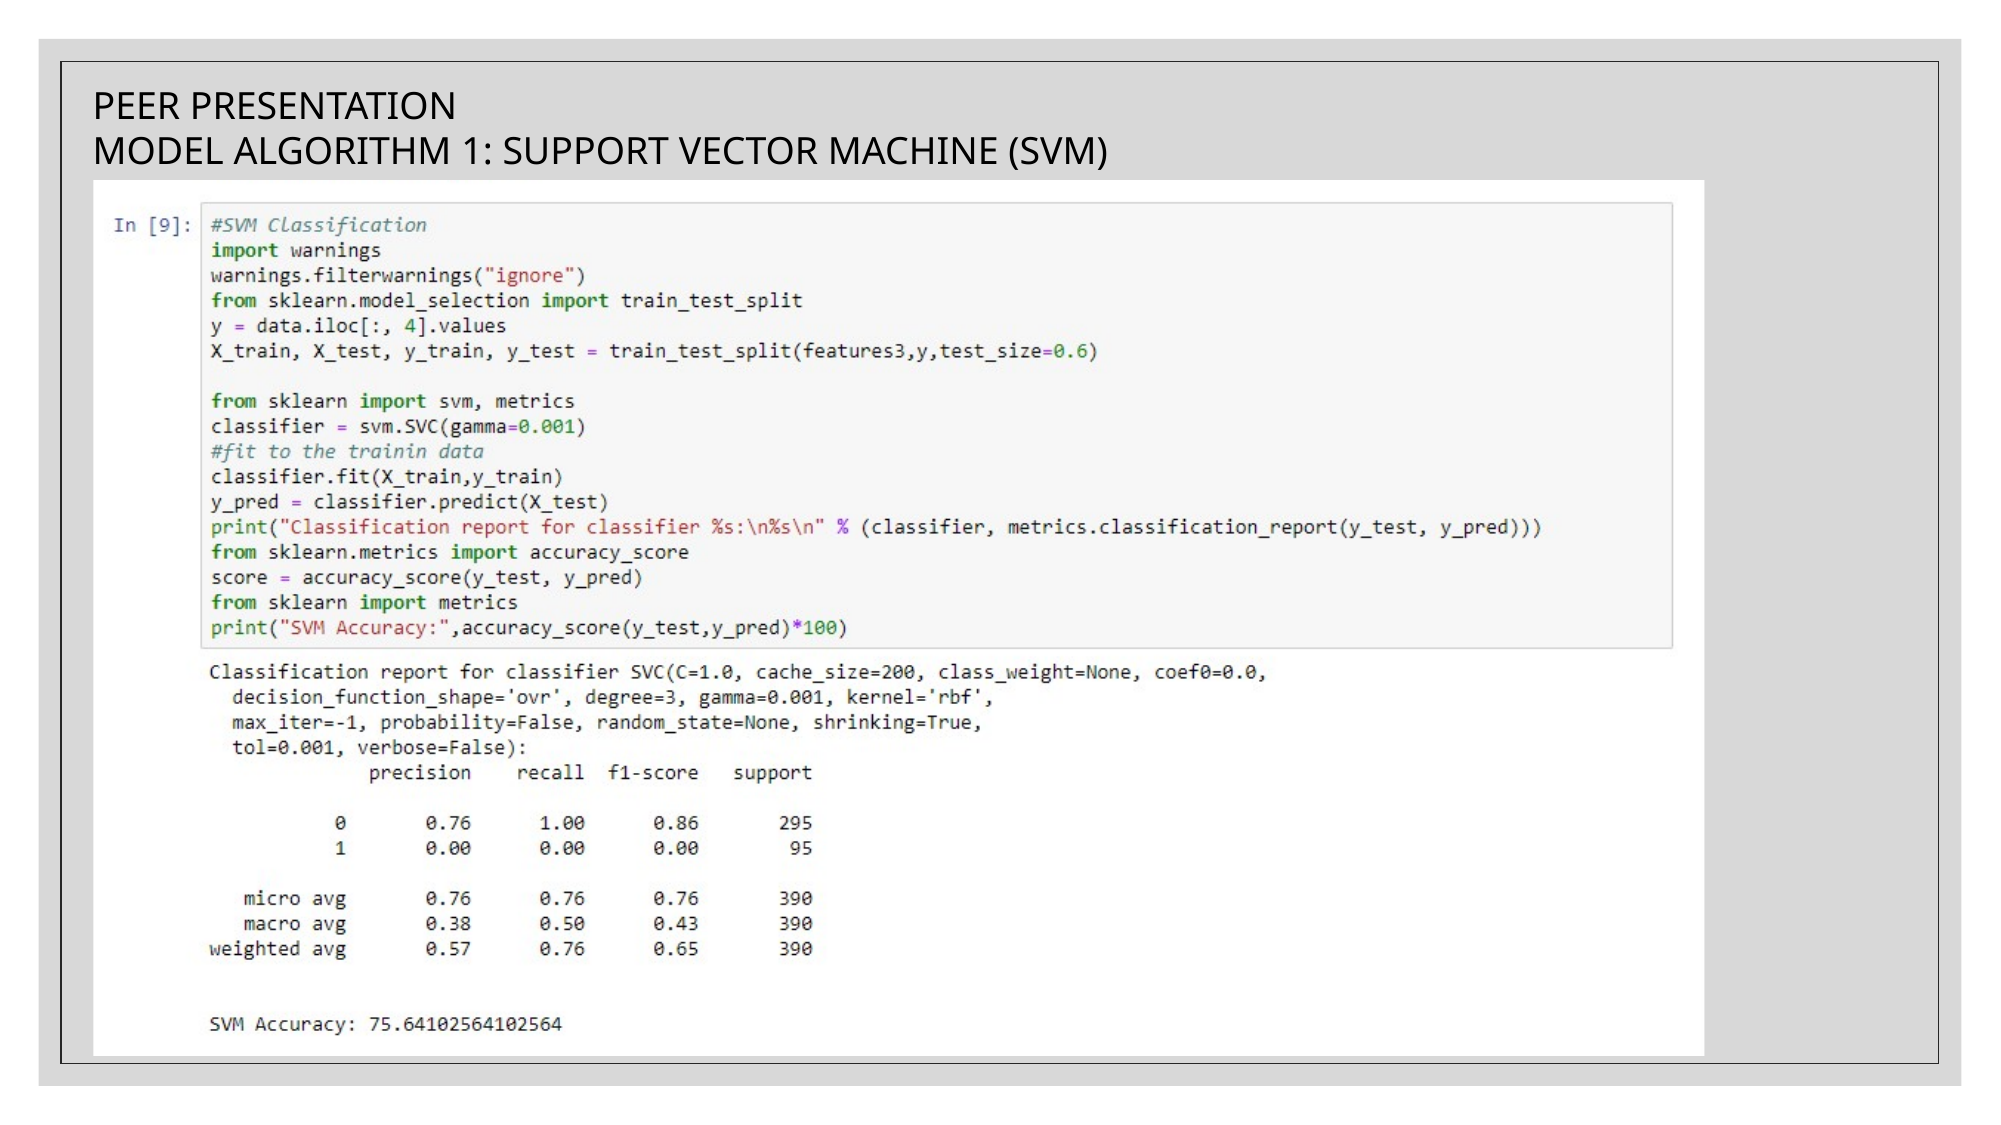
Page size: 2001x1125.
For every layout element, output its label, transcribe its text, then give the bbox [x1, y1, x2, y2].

text_box PEER PRESENTATION MODEL ALGORITHM 1: SUPPORT VECTOR MACHINE (SVM) [78, 74, 1924, 585]
picture [93, 180, 1706, 1056]
